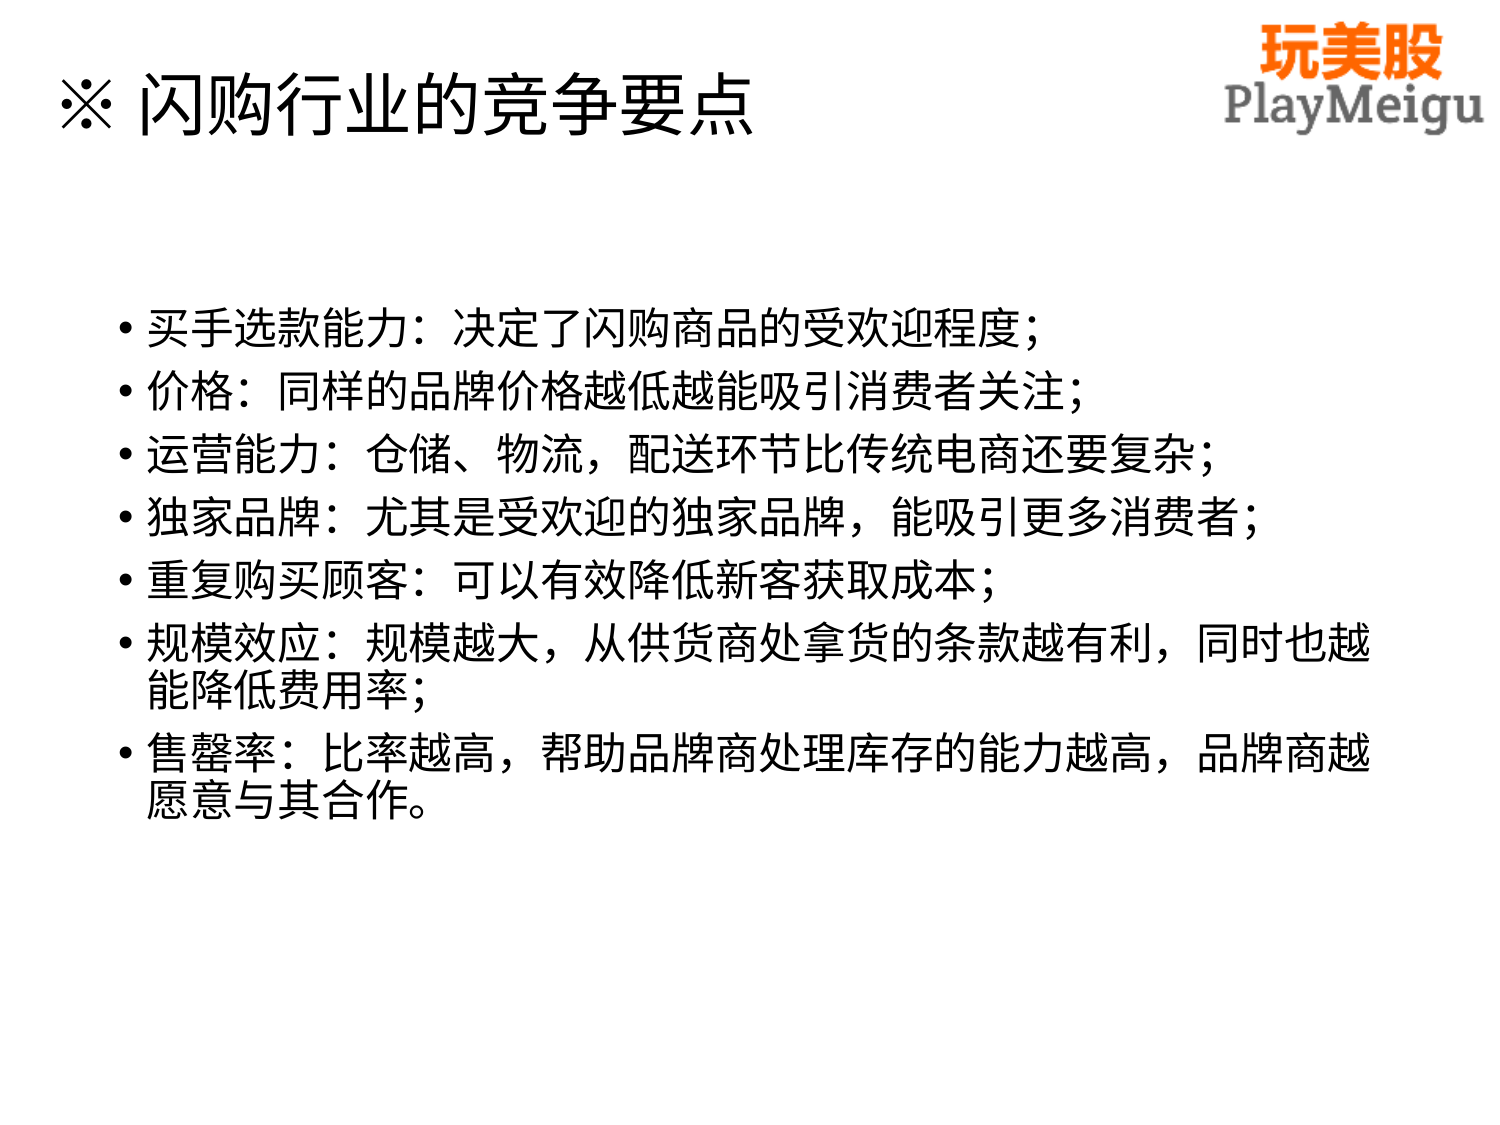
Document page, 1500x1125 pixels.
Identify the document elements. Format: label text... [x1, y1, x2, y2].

list 买手选款能力：决定了闪购商品的受欢迎程度； 价格：同样的品牌价格越低越能吸引消费者关注； 运营能力：仓储、物流，配送环节比传统电商还要复杂； 独家品牌：尤其是受欢迎的独家品牌，能吸引更多消费者； 重复购买顾客：可以有效降低新客获取成本； 规模效应：规模越大，从供货商处拿货的条款越有利，同时也越能降低费用率； 售罄率：比率越高，帮助品牌商处理库存的能力越高，品牌商越愿意与其合作。 [103, 299, 1397, 1014]
picture [1294, 18, 1500, 136]
title ※闪购行业的竞争要点 [37, 0, 1294, 218]
